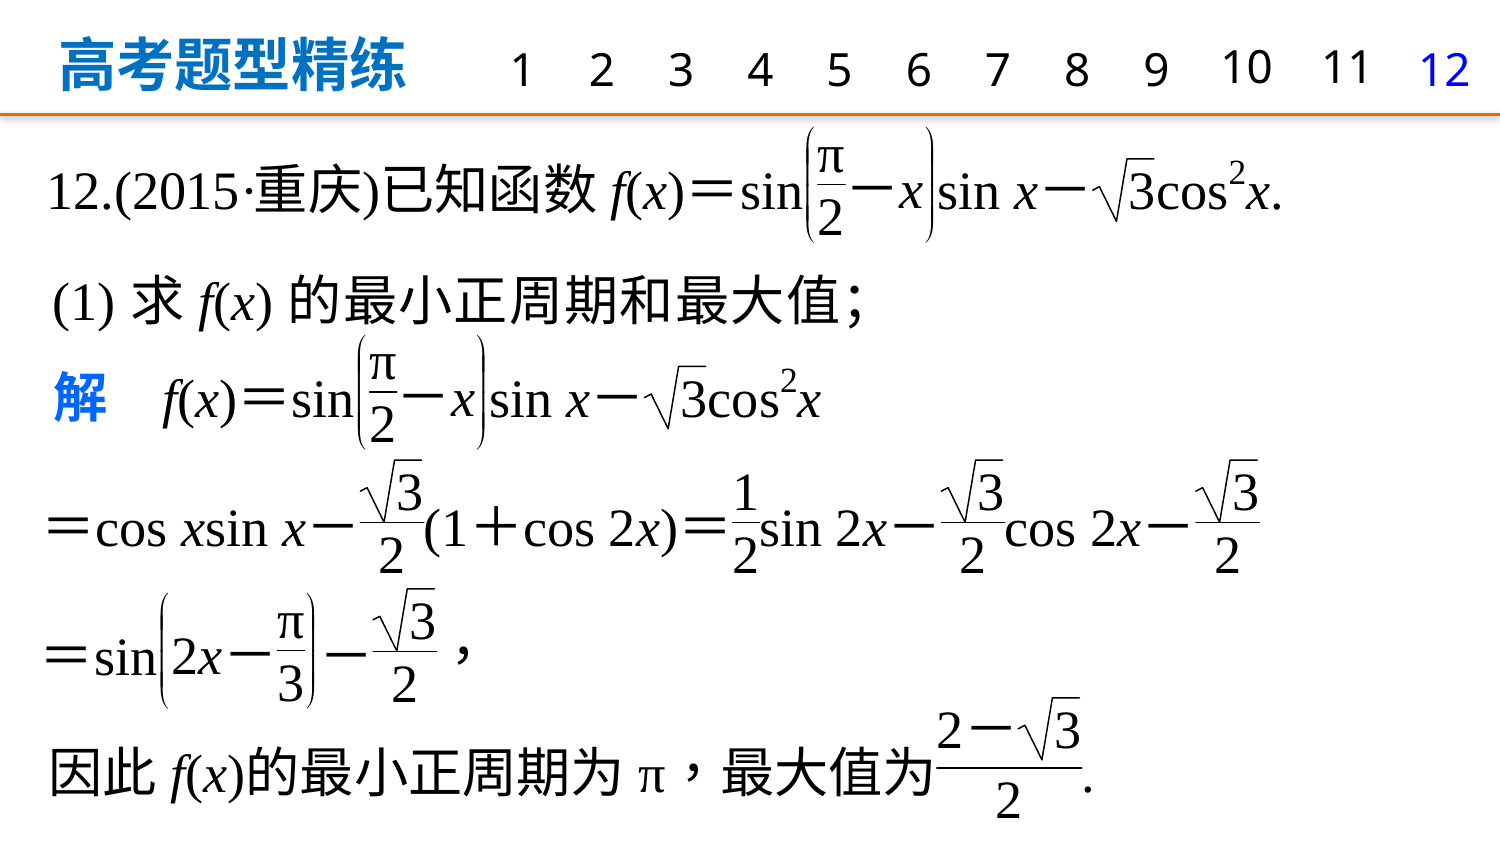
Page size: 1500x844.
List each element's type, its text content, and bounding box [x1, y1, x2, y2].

text_box 8 [1042, 36, 1113, 106]
text_box 5 [804, 36, 875, 106]
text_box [48, 693, 1397, 844]
text_box 1 [488, 36, 558, 106]
text_box 7 [963, 36, 1033, 106]
text_box (1)求f(x)的最小正周期和最大值； [37, 226, 857, 339]
text_box 高考题型精练 [43, 20, 423, 105]
text_box 2 [567, 36, 637, 106]
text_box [40, 457, 1389, 586]
text_box 11 [1301, 36, 1394, 101]
text_box 10 [1201, 36, 1293, 101]
text_box 9 [1121, 36, 1192, 106]
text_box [53, 330, 1402, 515]
text_box 12 [1402, 36, 1486, 106]
text_box 3 [646, 36, 716, 106]
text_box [45, 122, 1394, 307]
text_box 6 [884, 36, 954, 106]
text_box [39, 585, 1388, 770]
text_box 4 [725, 36, 796, 106]
